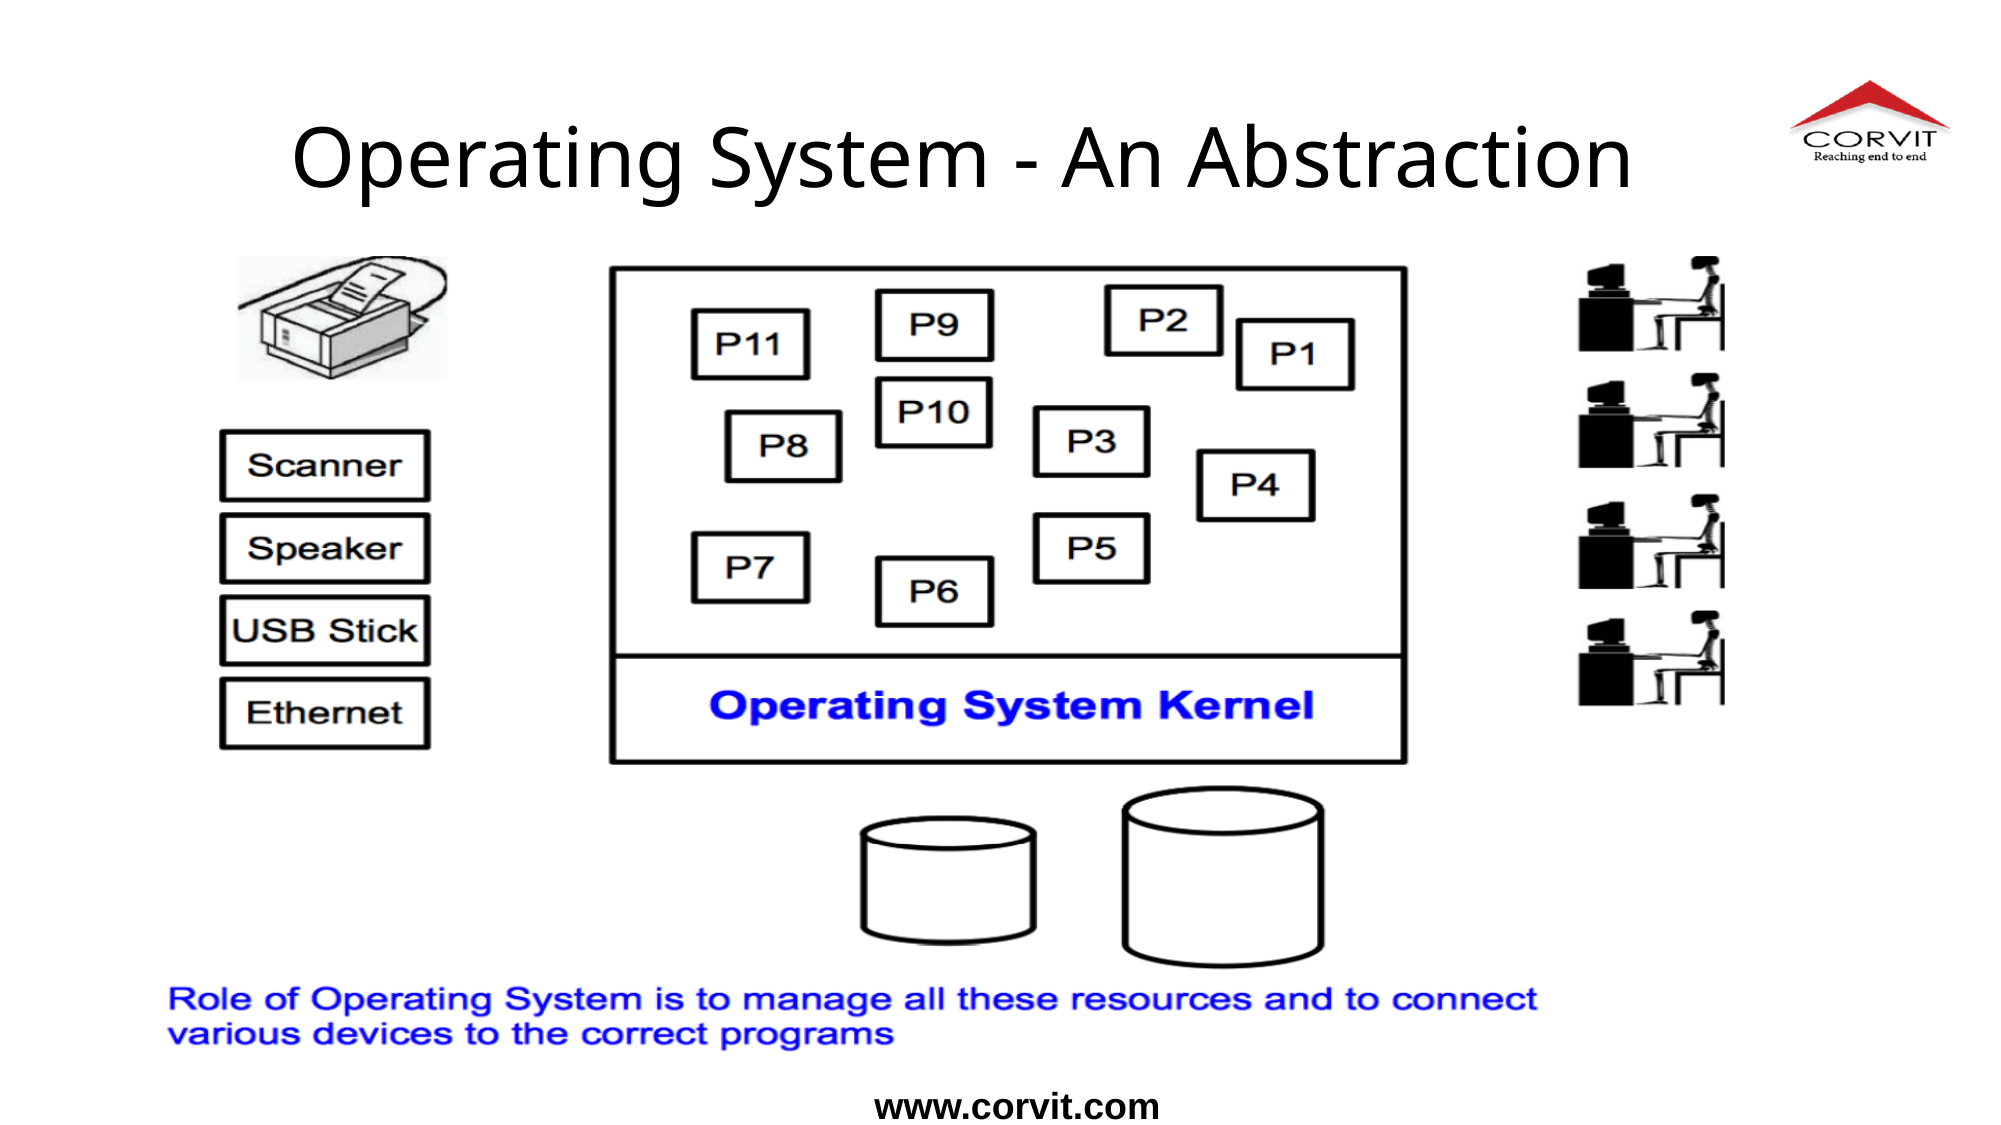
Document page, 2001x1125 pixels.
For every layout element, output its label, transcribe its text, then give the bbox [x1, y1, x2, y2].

title Operating System - An Abstraction [275, 51, 2000, 269]
text_box www.corvit.com [34, 1074, 2000, 1125]
picture [1785, 77, 1953, 167]
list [149, 253, 1786, 1066]
